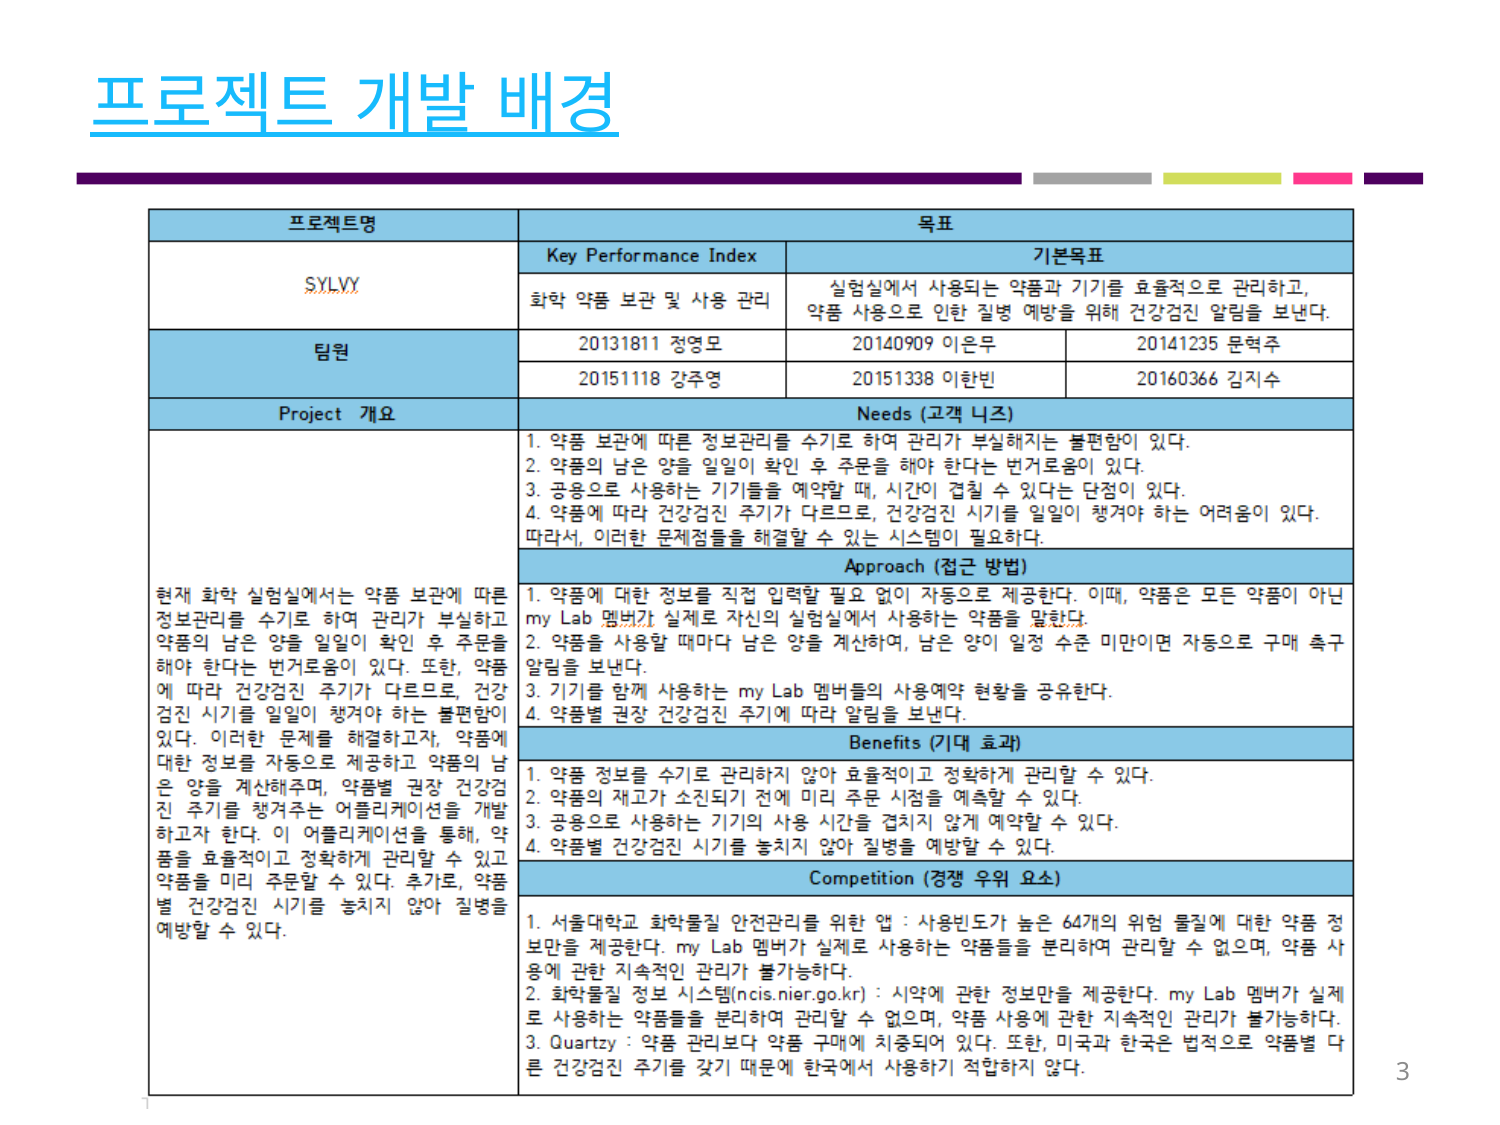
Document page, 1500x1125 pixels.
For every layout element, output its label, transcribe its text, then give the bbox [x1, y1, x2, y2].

title 프로젝트 개발 배경 [75, 45, 1425, 173]
picture [141, 206, 1359, 1109]
slide_number 3 [1363, 1042, 1425, 1103]
